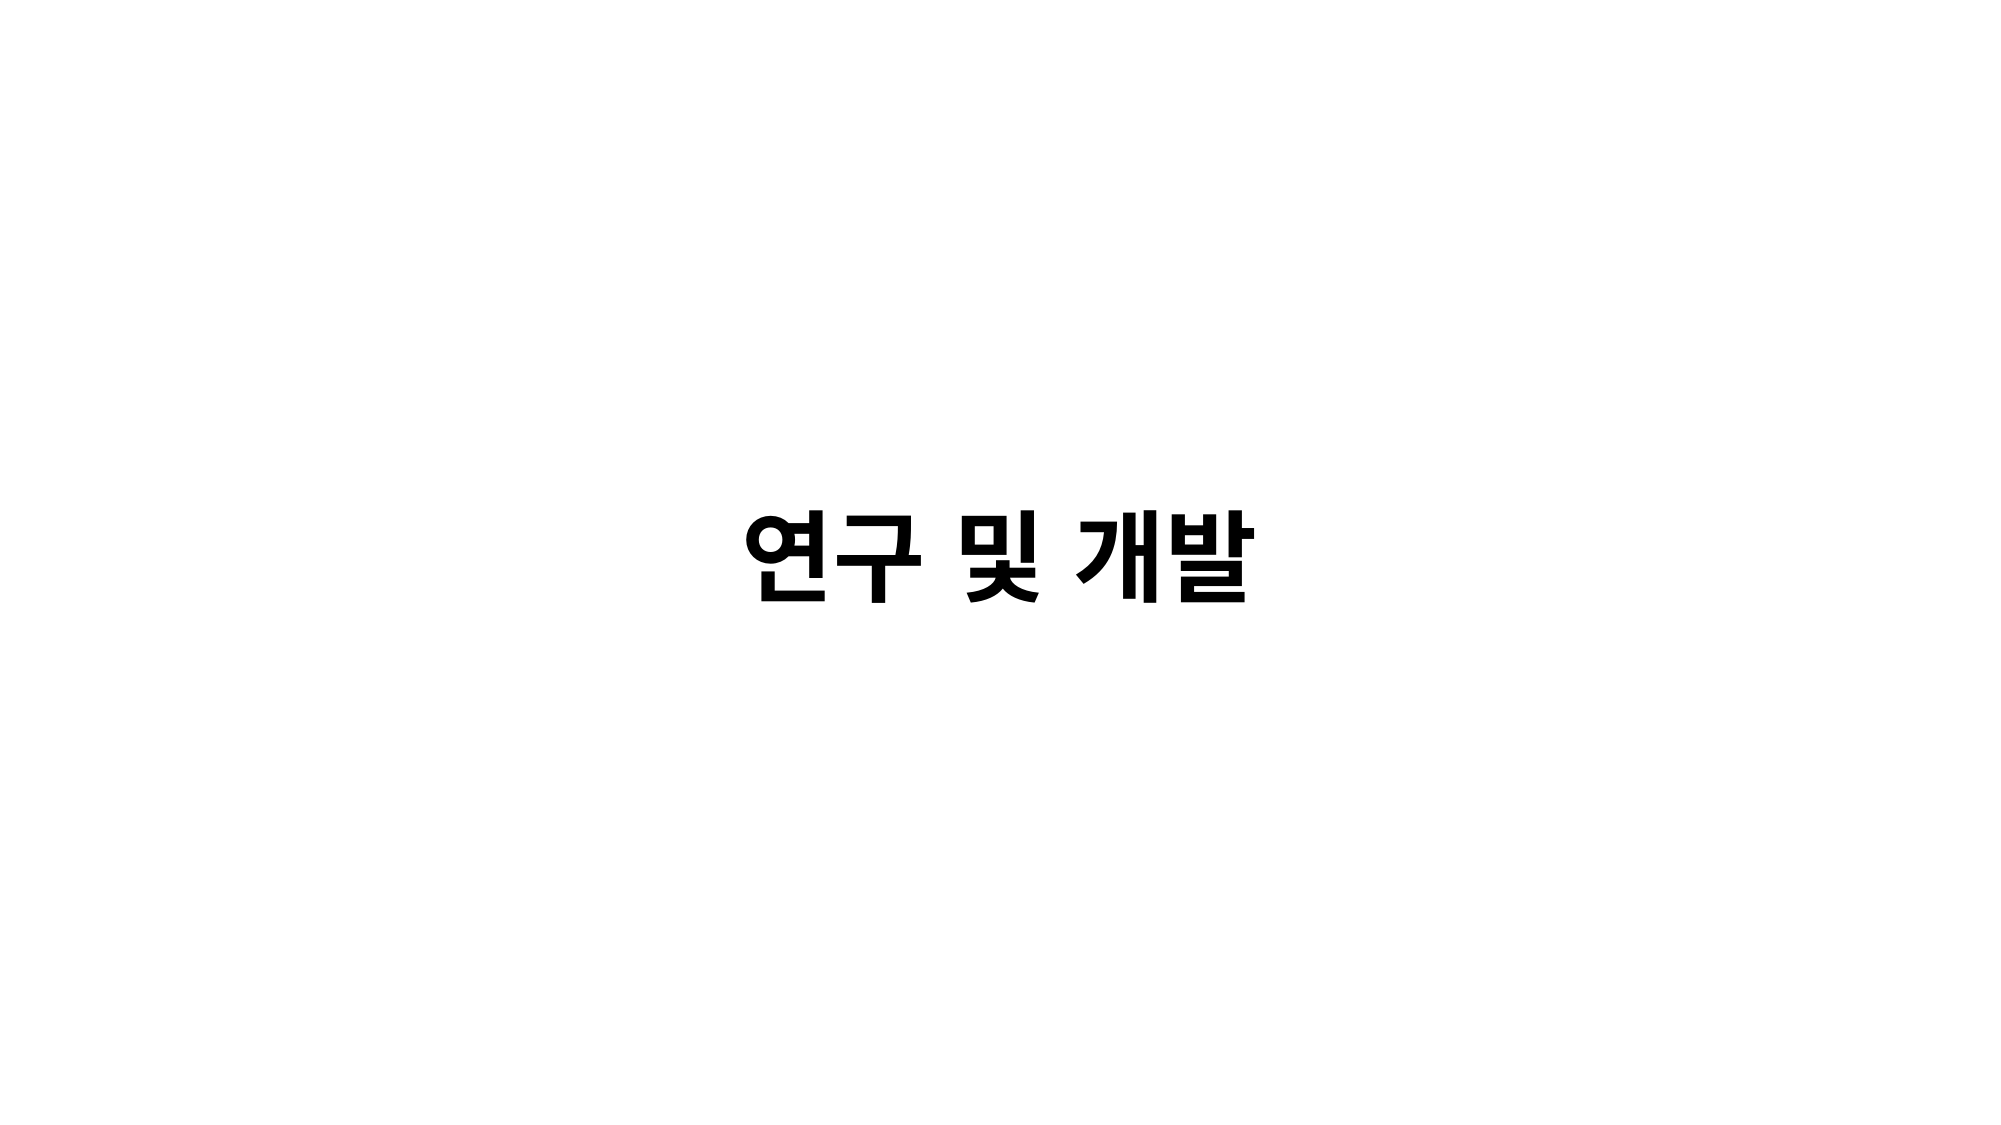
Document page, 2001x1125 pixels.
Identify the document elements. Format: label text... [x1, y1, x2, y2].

subtitle 연구 및 개발 [249, 426, 1750, 699]
